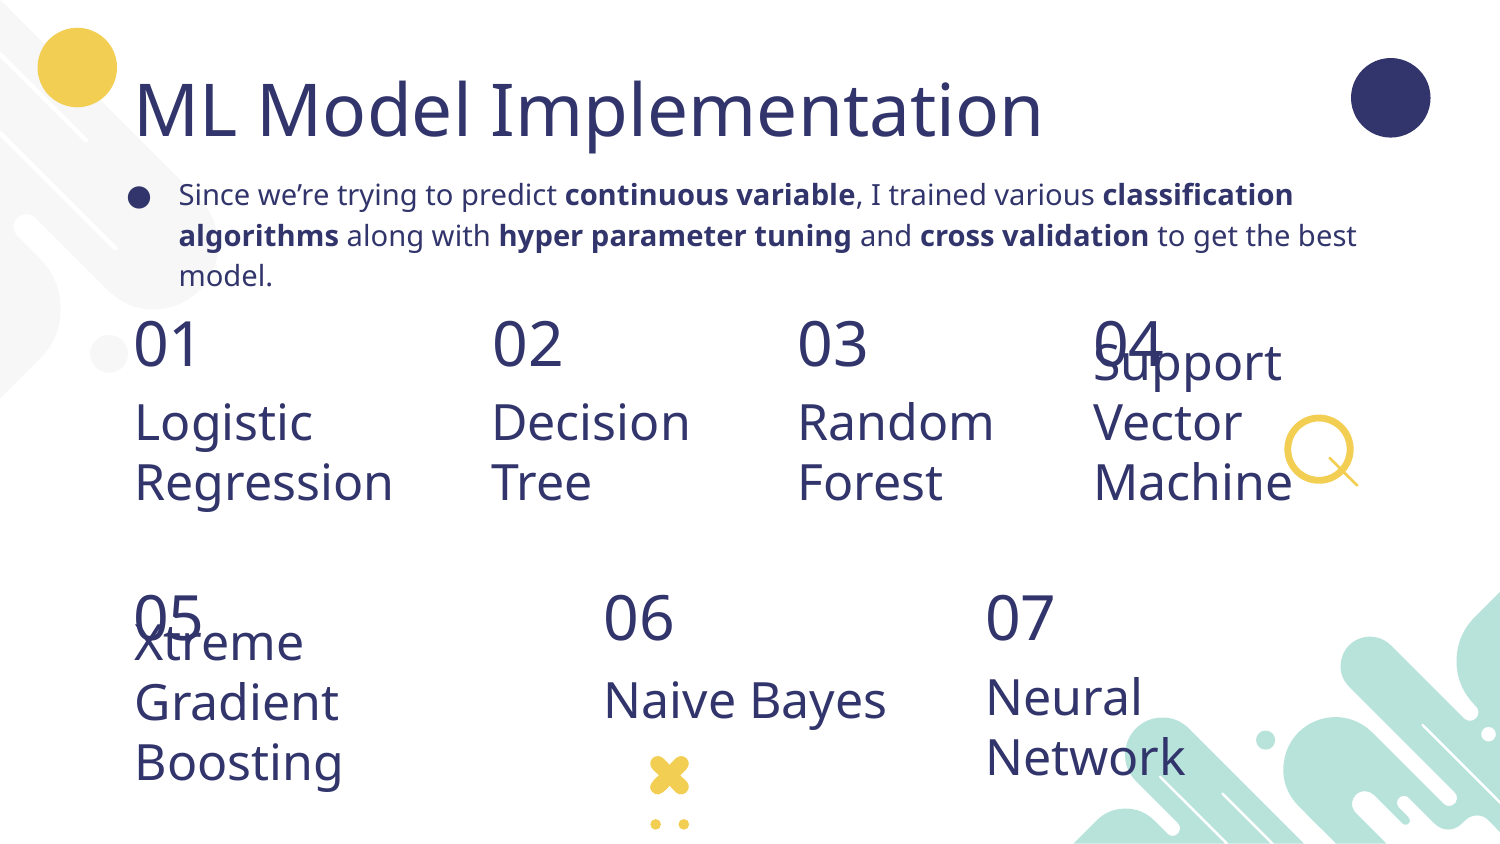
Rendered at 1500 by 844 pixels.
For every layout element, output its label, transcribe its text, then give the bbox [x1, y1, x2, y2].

title 04 [1078, 288, 1288, 386]
subtitle Xtreme Gradient Boosting [119, 648, 536, 806]
title 02 [477, 297, 687, 386]
subtitle Neural Network [970, 675, 1254, 801]
subtitle Decision Tree [476, 400, 782, 526]
title 01 [118, 297, 328, 386]
title 07 [970, 563, 1180, 661]
subtitle Support Vector Machine [1078, 400, 1452, 526]
subtitle Naive Bayes [588, 681, 925, 744]
title 06 [588, 563, 798, 661]
text_box Since we’re trying to predict continuous variable, I trained various classification algorithms along with hyper parameter tuning and cross validation to get the best model. [88, 156, 1438, 297]
title 03 [782, 297, 992, 386]
title ML Model Implementation [118, 48, 1382, 142]
subtitle Random Forest [782, 400, 1066, 526]
subtitle Logistic Regression [119, 385, 445, 526]
title 05 [118, 563, 328, 661]
